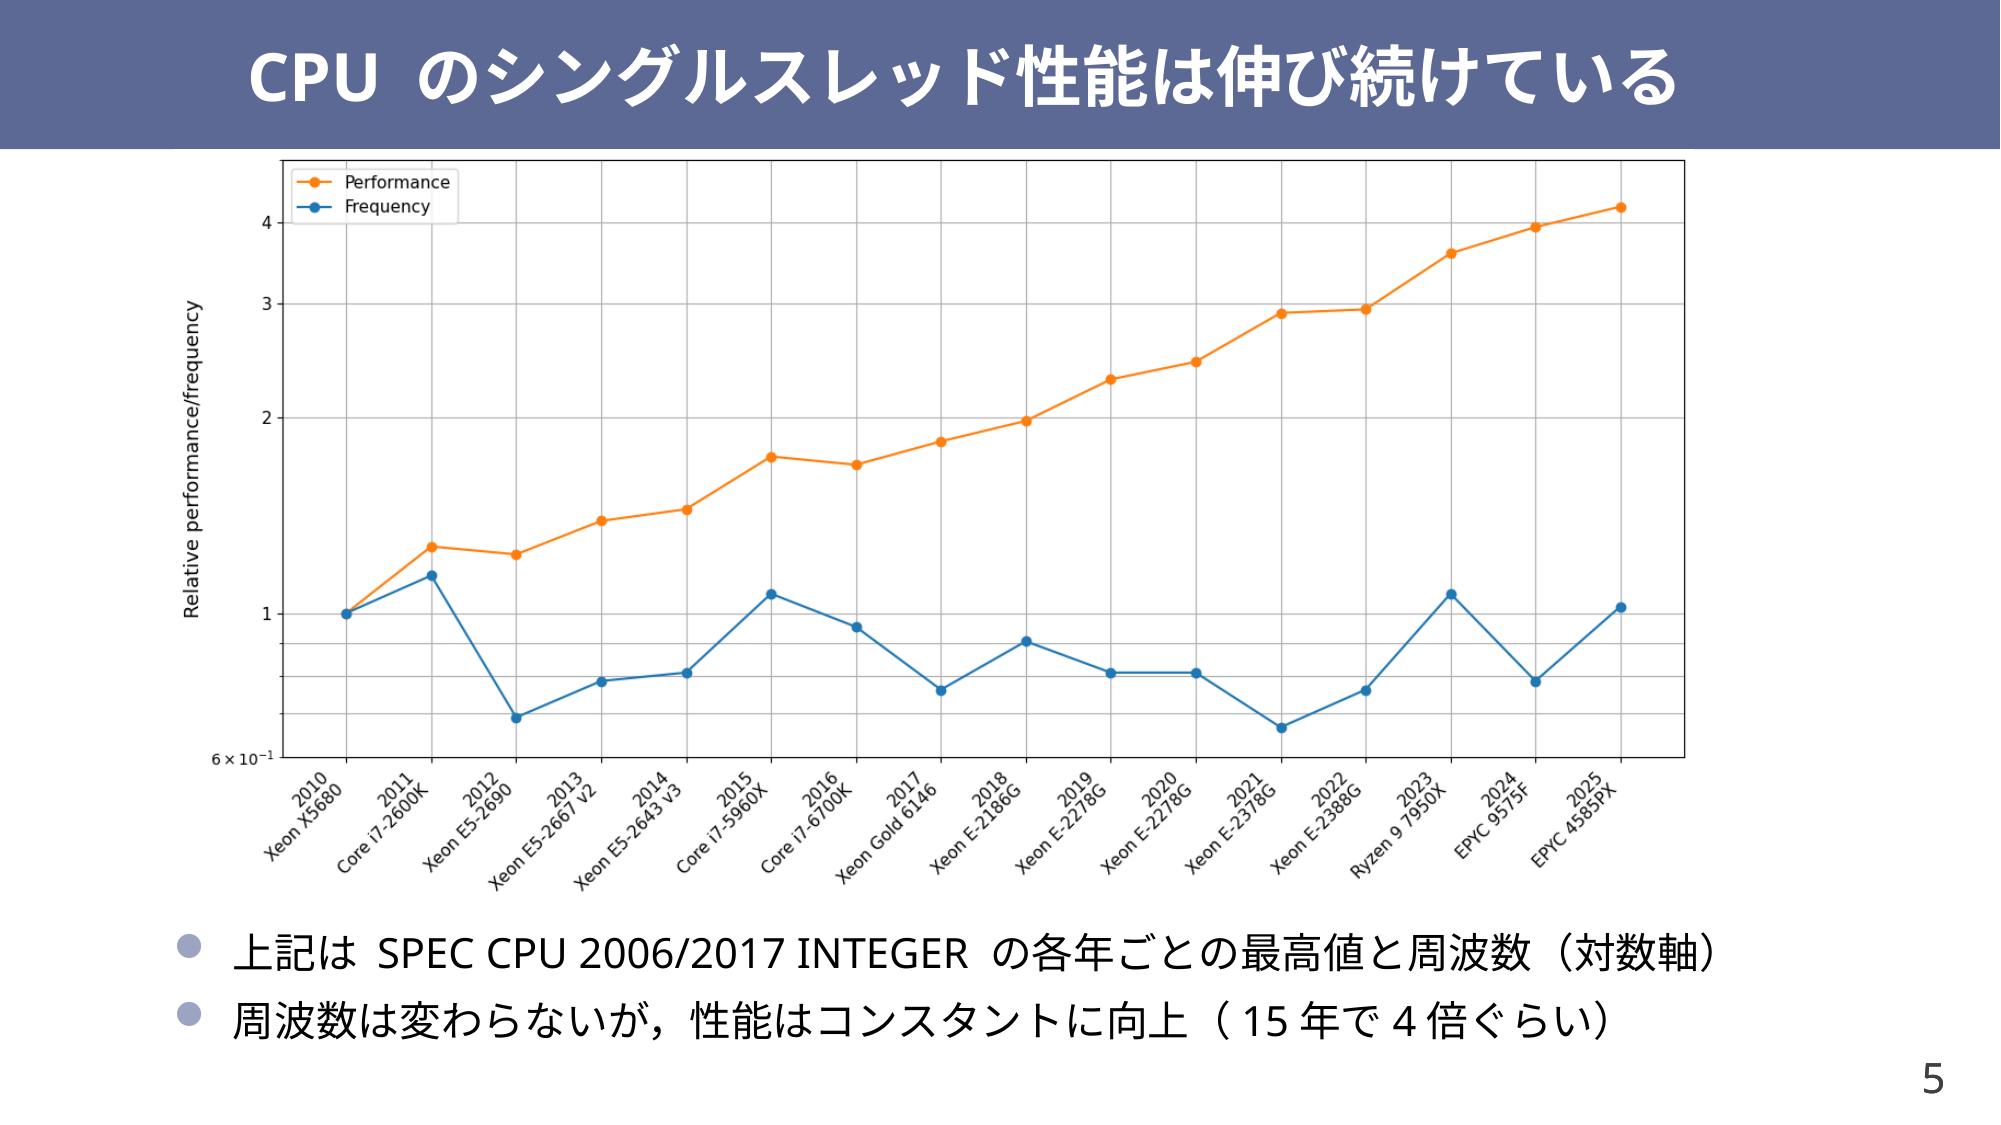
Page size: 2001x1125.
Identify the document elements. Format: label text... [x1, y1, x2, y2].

list 上記は SPEC CPU 2006/2017 INTEGER の各年ごとの最高値と周波数（対数軸） 周波数は変わらないが，性能はコンスタントに向上（15年で4倍ぐらい） [99, 946, 1901, 1021]
title CPU のシングルスレッド性能は伸び続けている [231, 0, 2000, 150]
picture [172, 148, 1694, 905]
